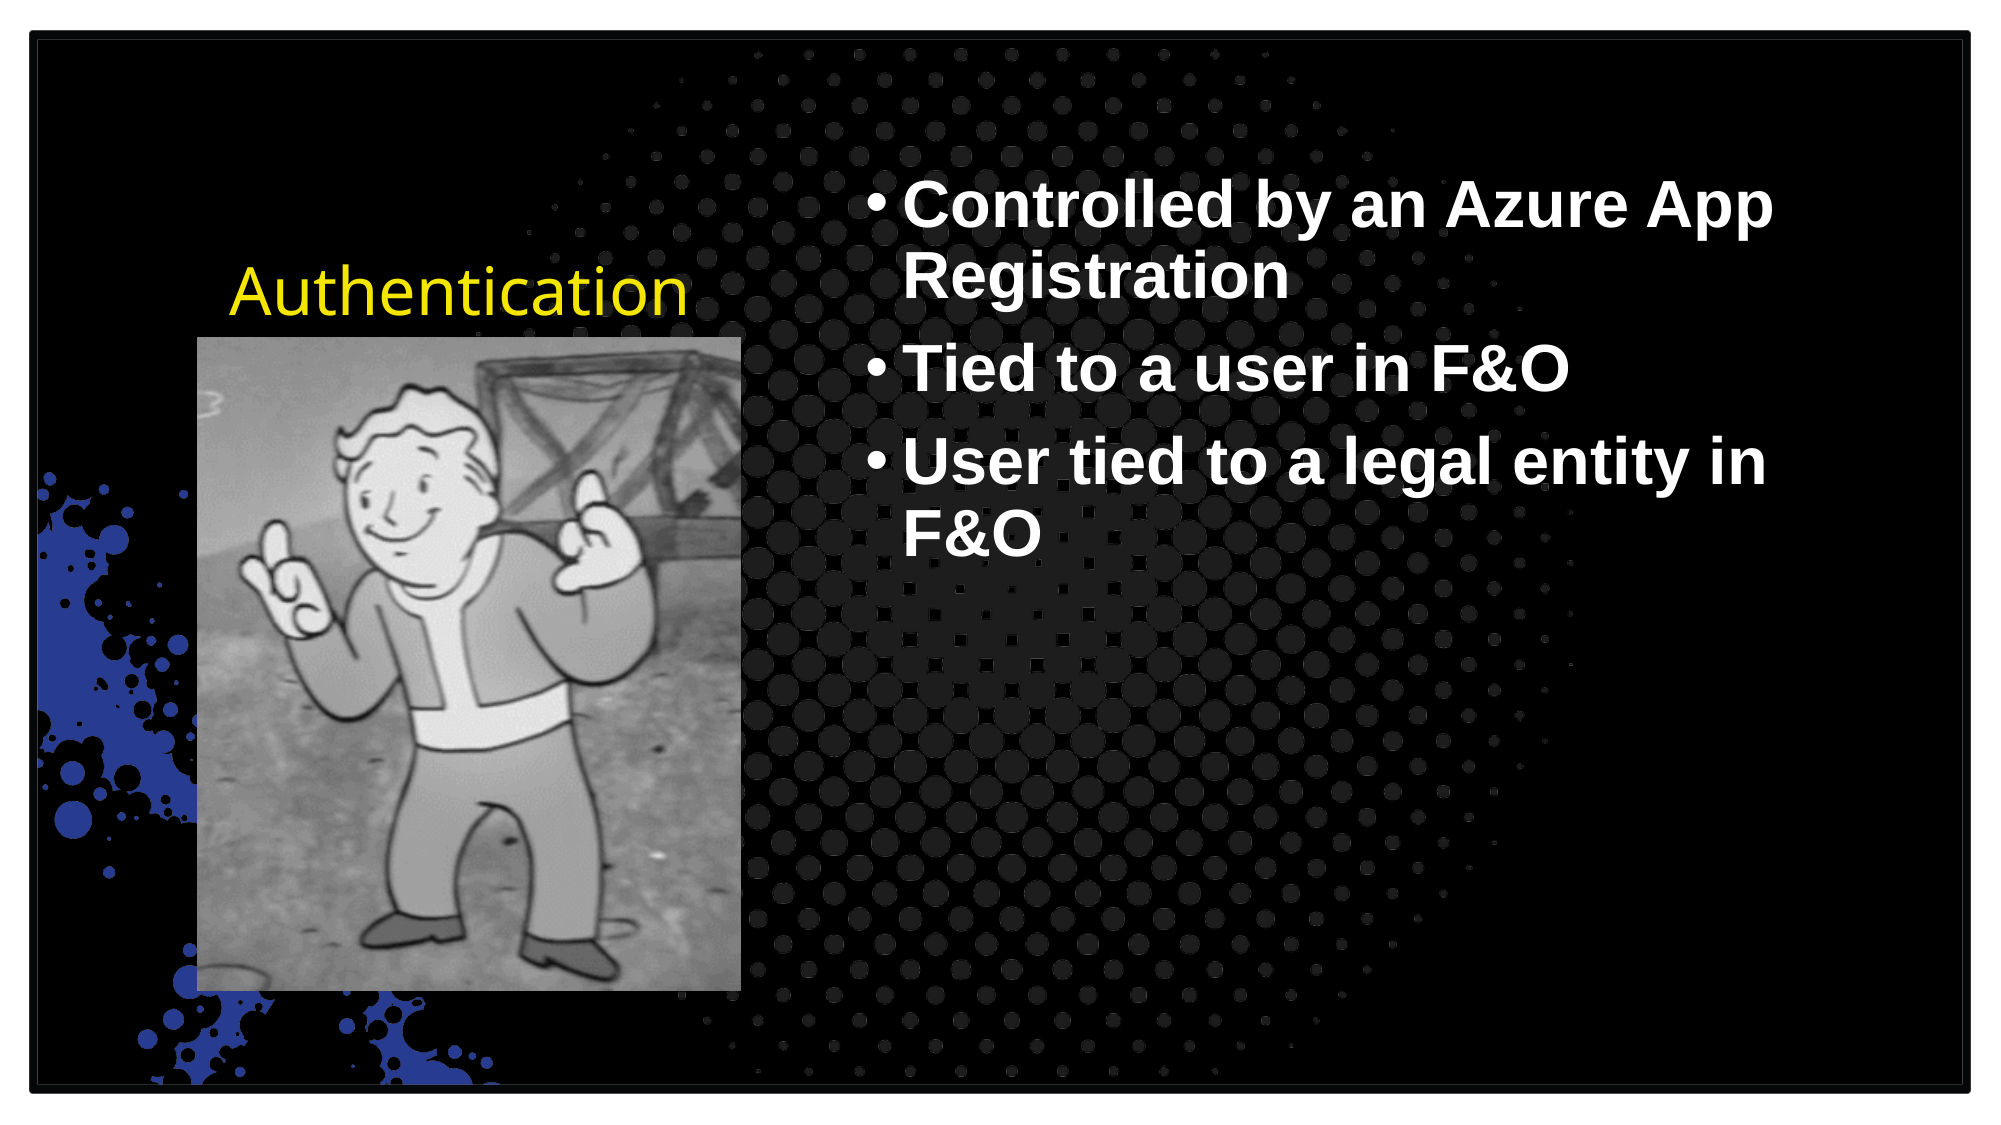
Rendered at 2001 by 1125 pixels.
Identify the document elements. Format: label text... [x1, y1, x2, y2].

list Controlled by an Azure App Registration Tied to a user in F&O User tied to a legal entity in F&O [850, 161, 1863, 962]
picture [0, 0, 2000, 1125]
title Authentication [137, 75, 783, 338]
